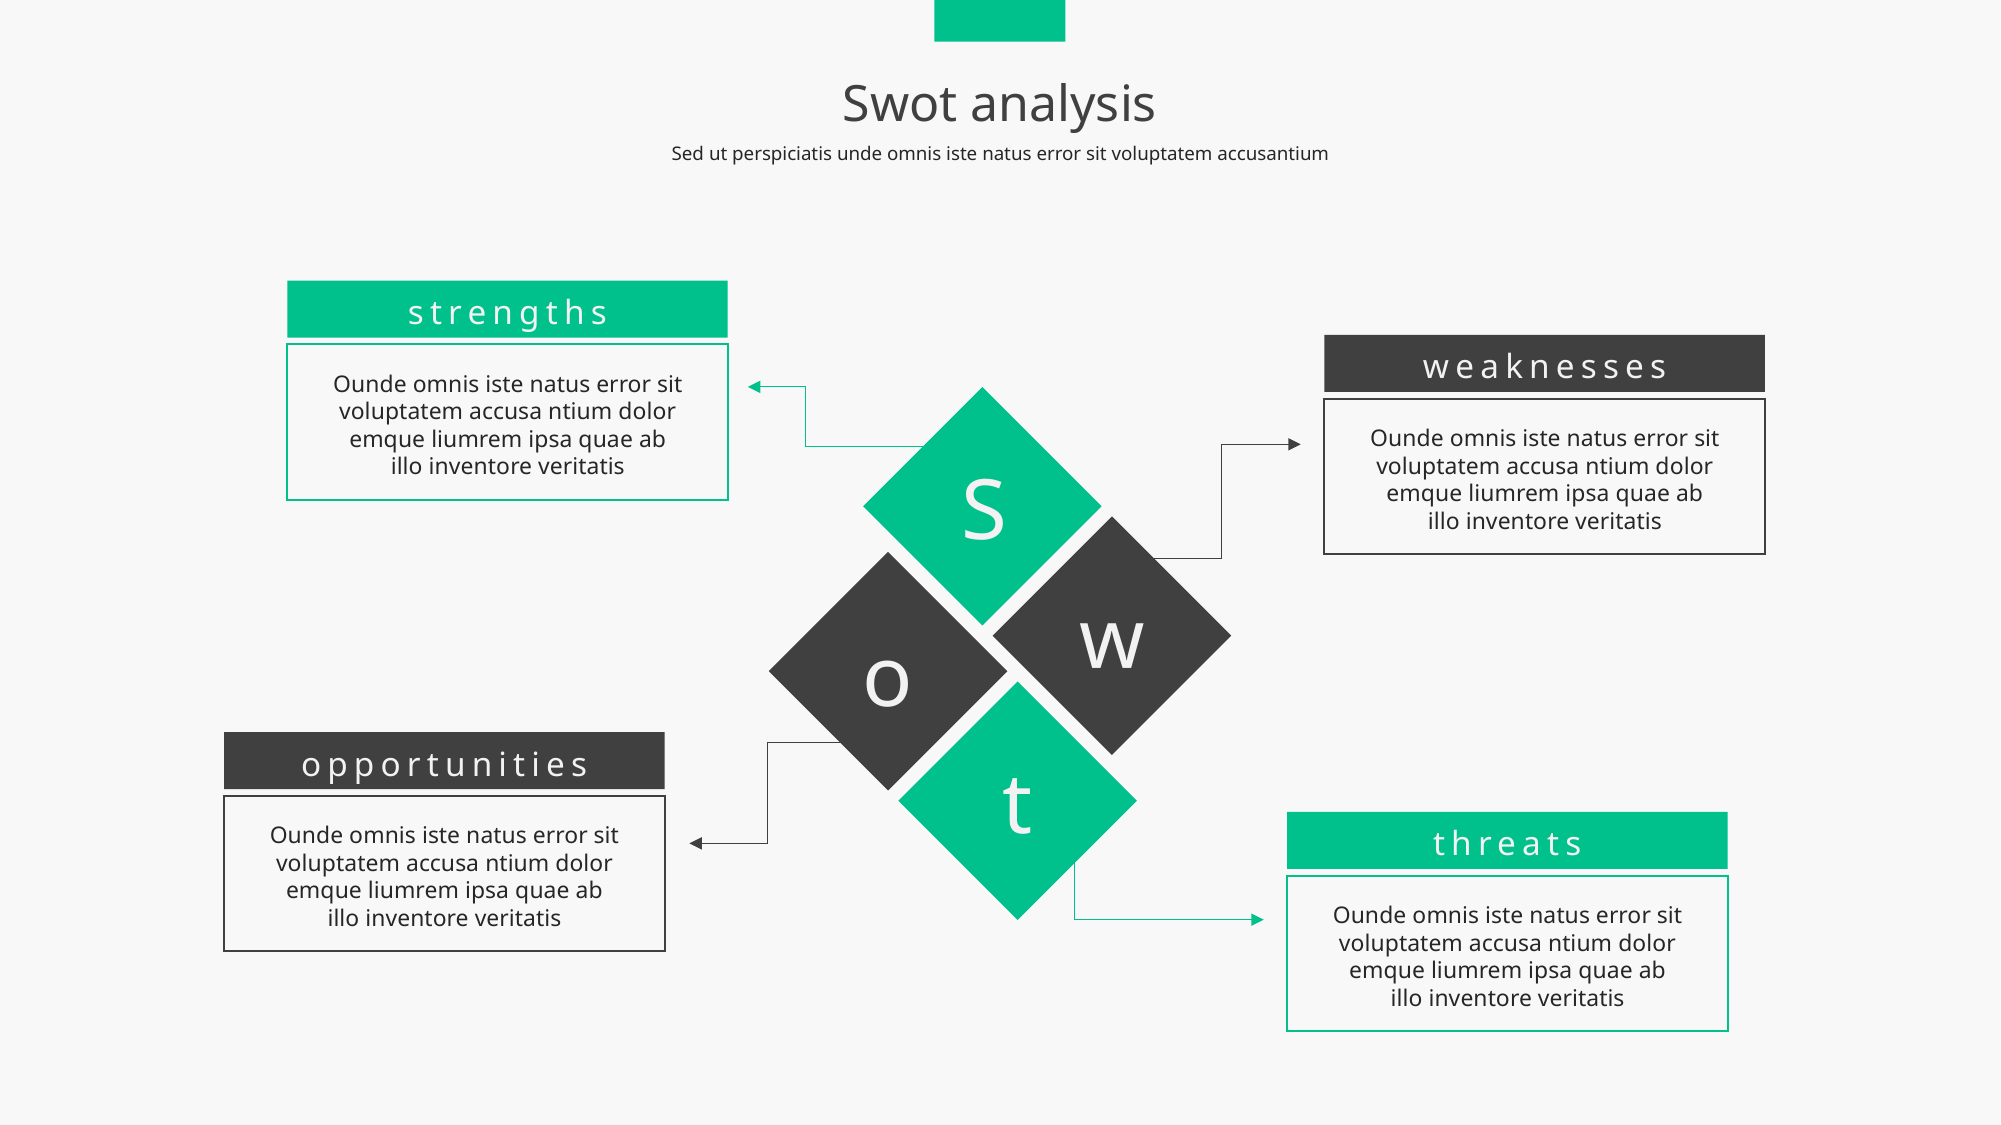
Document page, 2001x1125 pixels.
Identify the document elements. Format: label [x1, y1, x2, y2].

text_box [224, 732, 665, 952]
text_box [1142, 444, 1301, 559]
text_box [1027, 551, 1197, 721]
text_box [664, 0, 1336, 165]
text_box [1324, 334, 1765, 555]
text_box [897, 421, 1067, 591]
text_box [287, 280, 728, 500]
text_box [803, 586, 973, 756]
text_box [1139, 795, 1199, 985]
text_box [805, 329, 866, 505]
text_box [689, 742, 847, 844]
text_box [1287, 811, 1728, 1031]
text_box [933, 716, 1102, 886]
